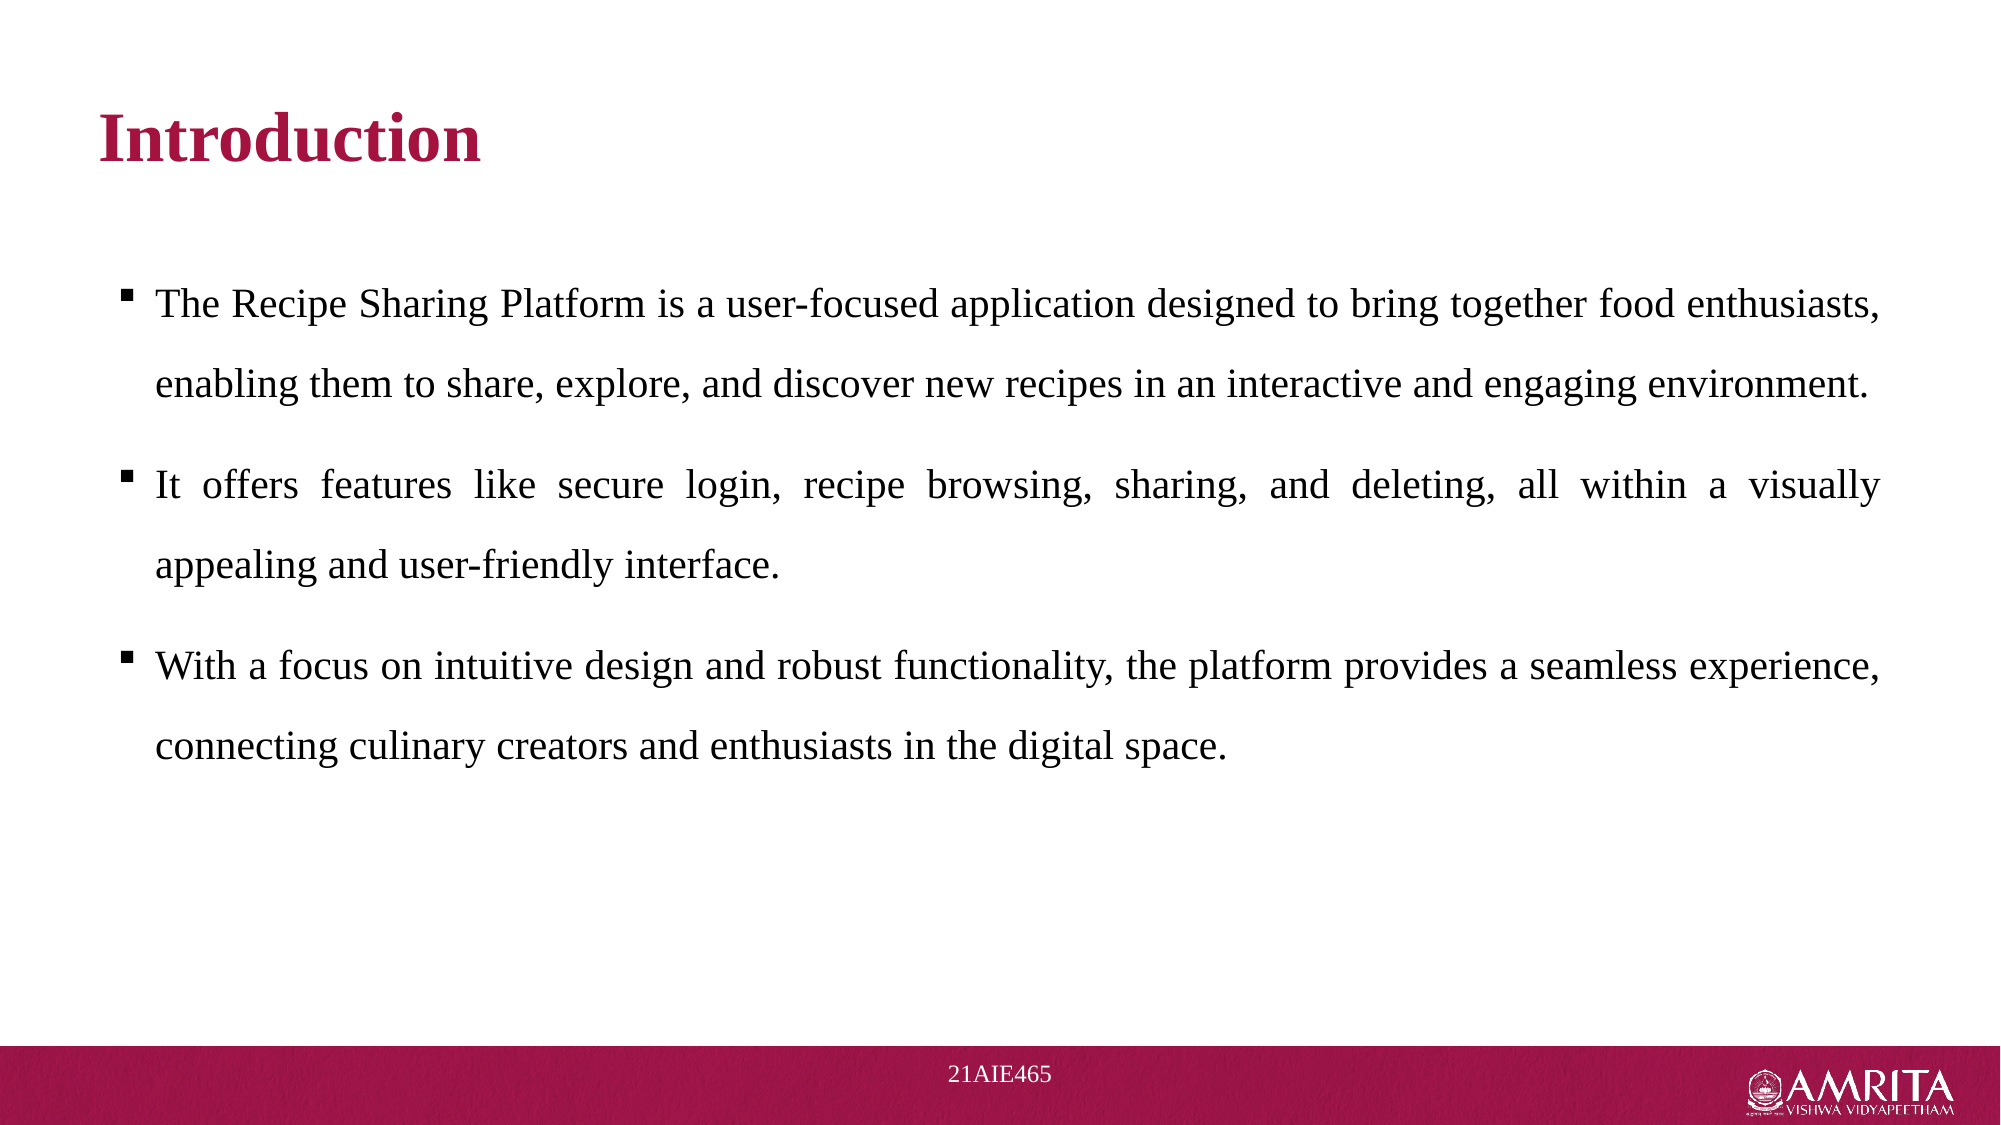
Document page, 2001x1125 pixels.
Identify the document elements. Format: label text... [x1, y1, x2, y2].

picture [0, 1046, 2001, 1125]
footer 21AIE465 [662, 1042, 1338, 1103]
title Introduction [83, 77, 1969, 199]
list The Recipe Sharing Platform is a user-focused application designed to bring together food enthusiasts, enabling them to share, explore, and discover new recipes in an interactive and engaging environment. It offers features like secure login, recipe browsing, sharing, and deleting, all within a visually appealing and user-friendly interface. With a focus on intuitive design and robust functionality, the platform provides a seamless experience, connecting culinary creators and enthusiasts in the digital space. [102, 237, 1898, 1033]
